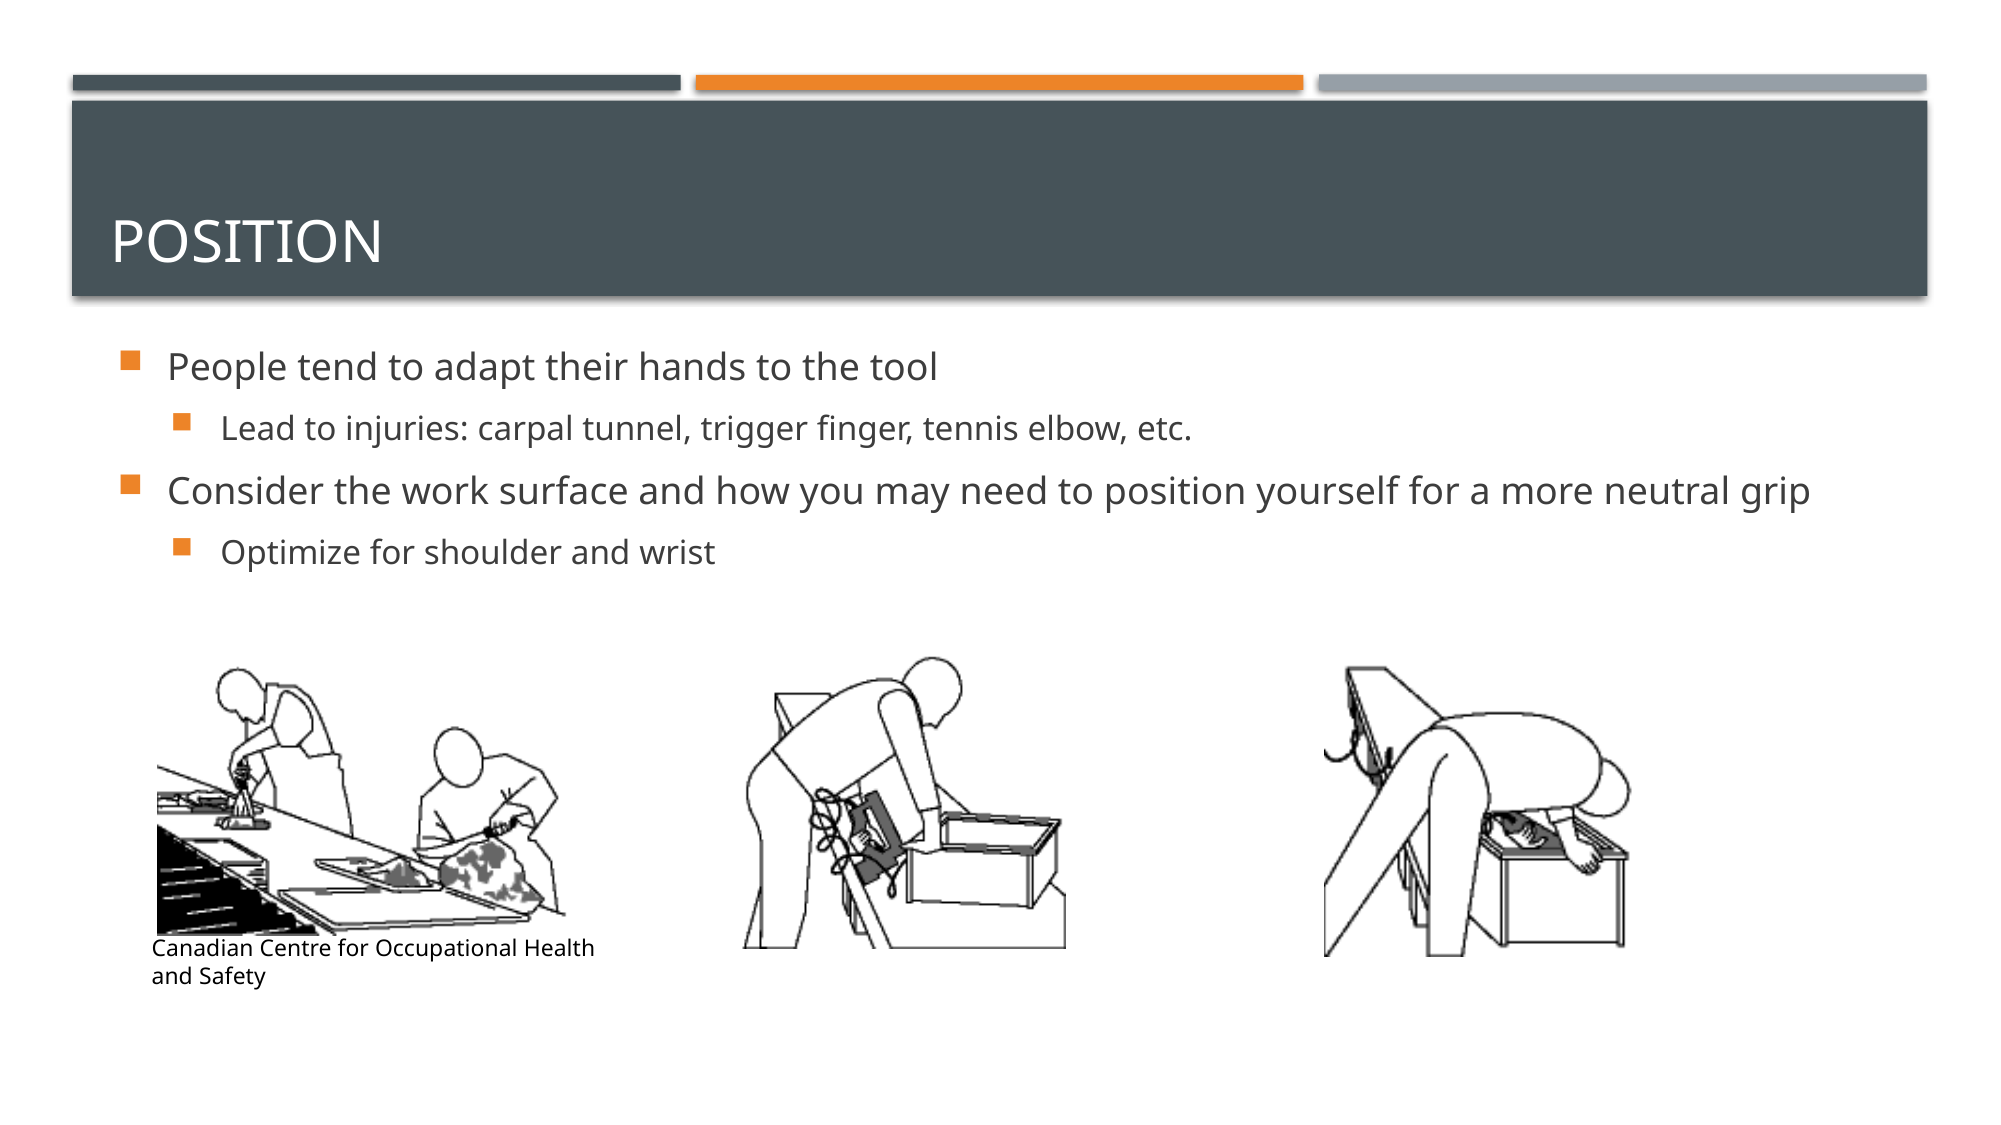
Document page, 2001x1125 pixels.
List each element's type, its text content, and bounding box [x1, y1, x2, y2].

picture [157, 656, 571, 937]
title Position [95, 115, 1905, 282]
list People tend to adapt their hands to the tool Lead to injuries: carpal tunnel, trigger finger, tennis elbow, etc. Consider the work surface and how you may need to position yourself for a more neutral grip Optimize for shoulder and wrist [101, 238, 1912, 741]
picture [1324, 656, 1634, 958]
text_box Canadian Centre for Occupational Health and Safety [136, 926, 657, 997]
picture [727, 650, 1066, 949]
